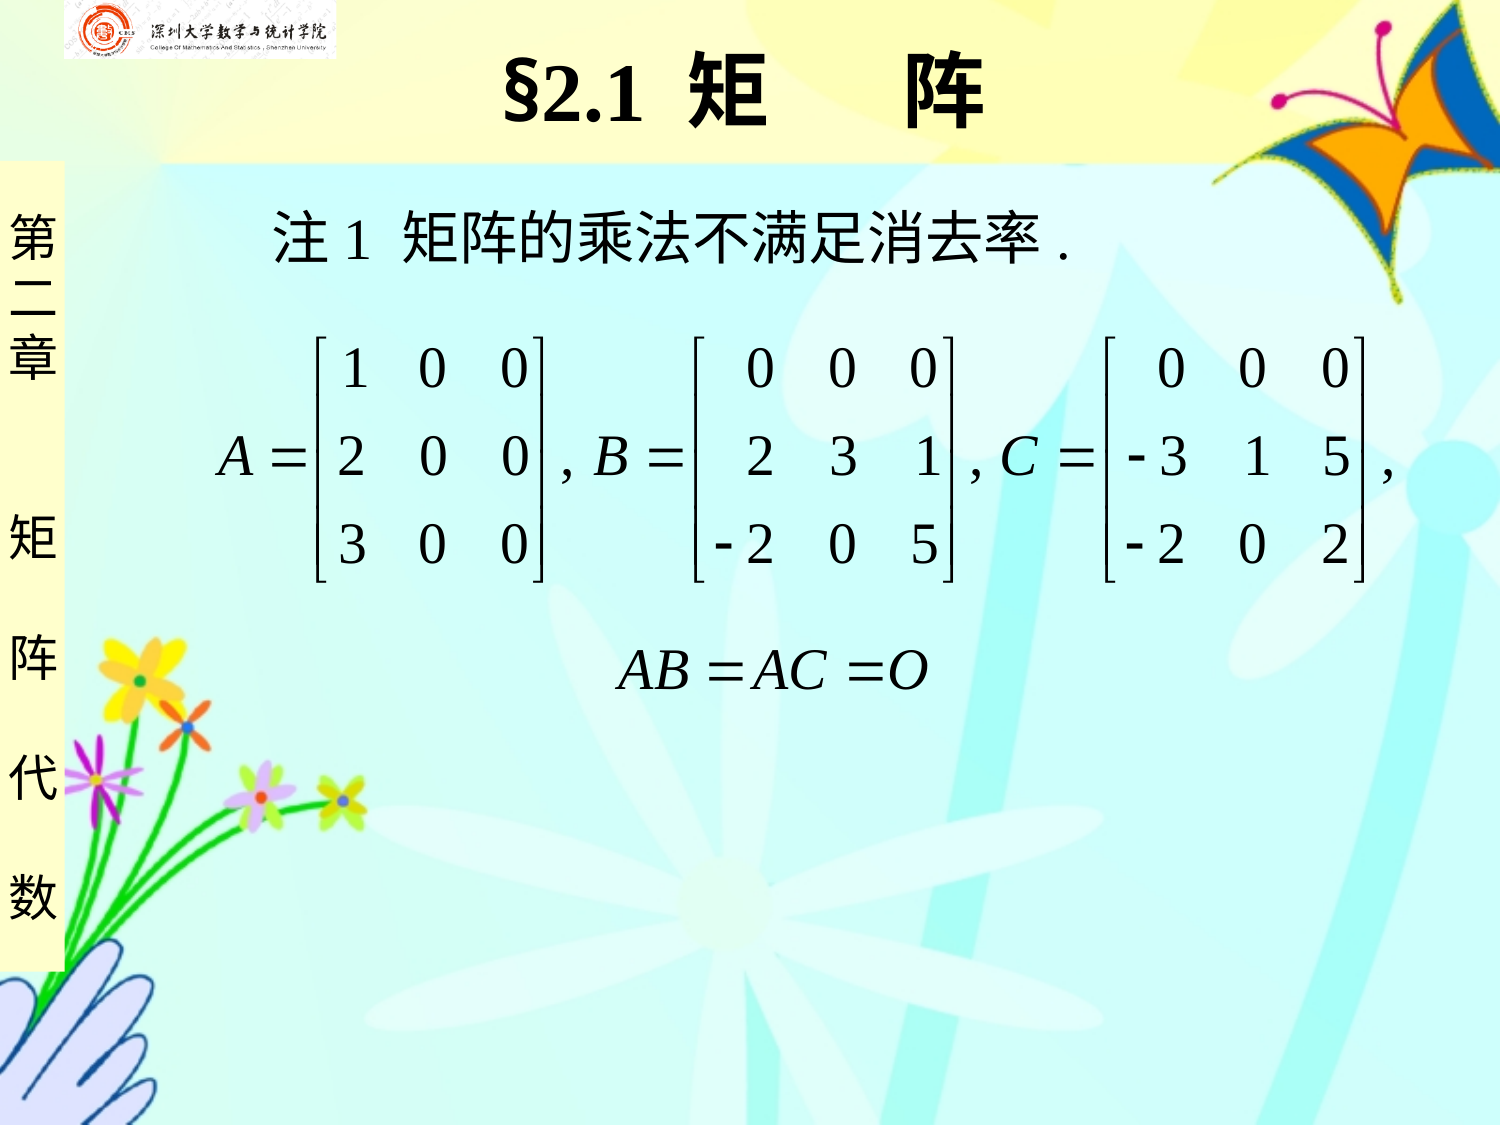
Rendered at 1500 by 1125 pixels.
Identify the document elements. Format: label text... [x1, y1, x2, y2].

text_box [584, 326, 990, 593]
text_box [206, 326, 581, 593]
text_box 注1 矩阵的乘法不满足消去率. [138, 172, 1086, 279]
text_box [606, 639, 940, 704]
picture [0, 0, 1500, 1125]
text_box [992, 326, 1406, 593]
title §2.1 矩 阵 [485, 0, 1034, 172]
